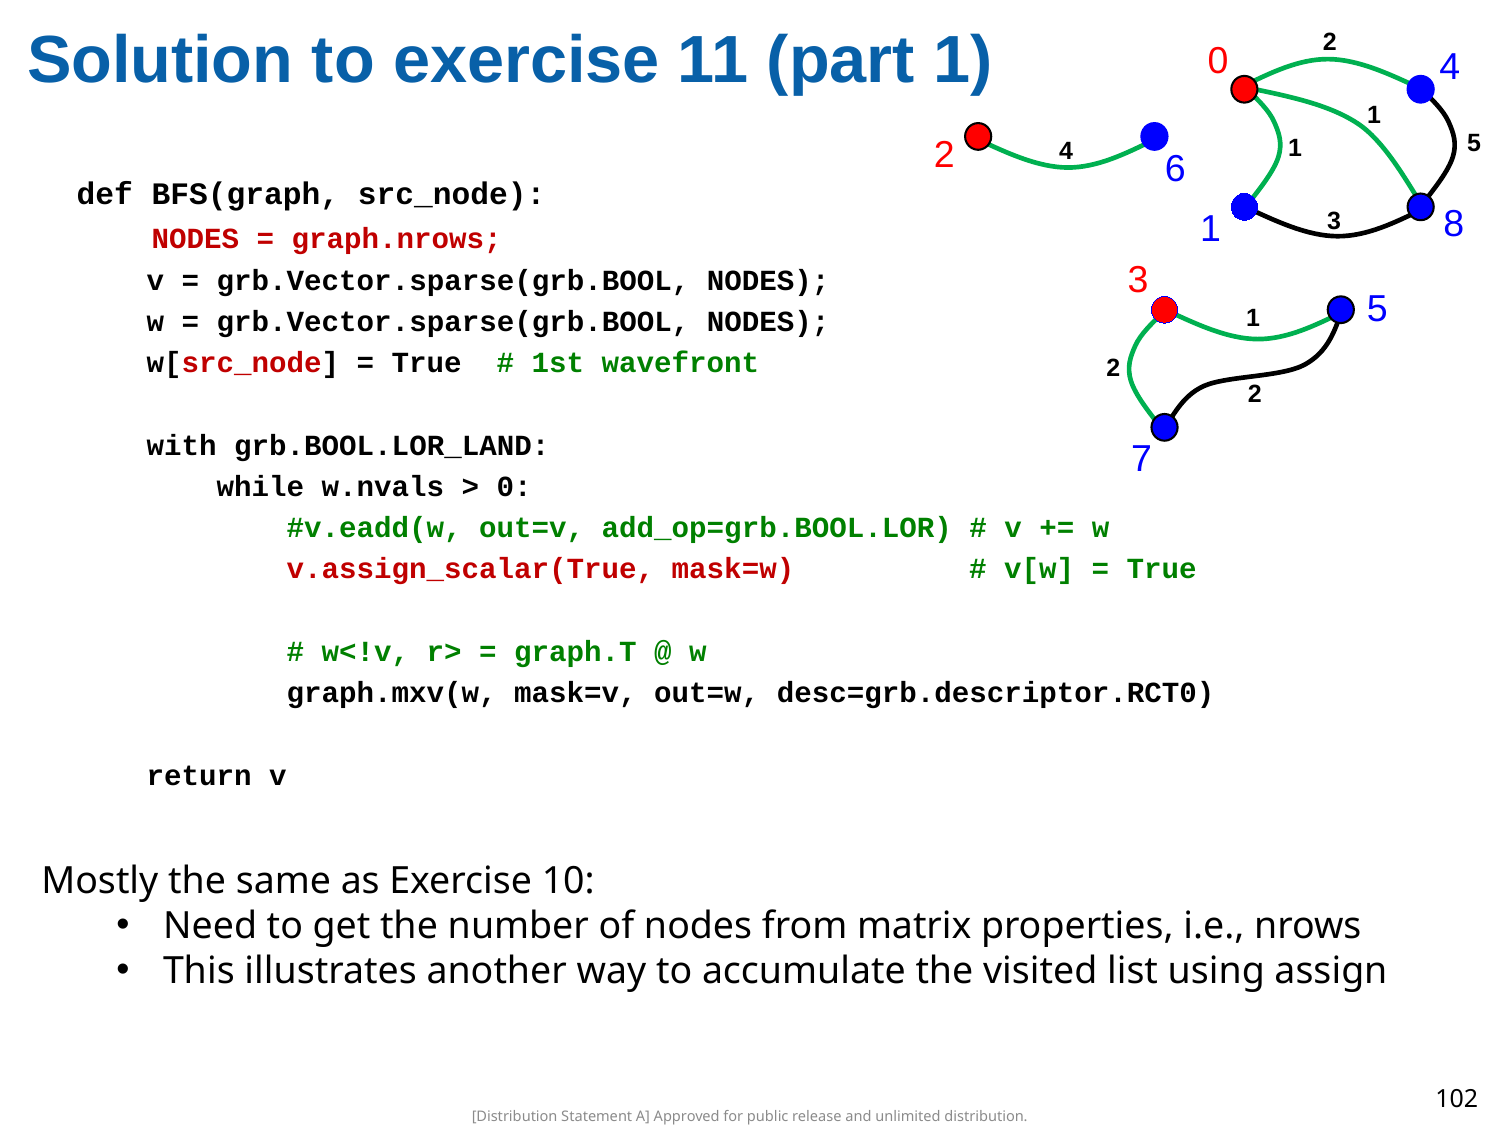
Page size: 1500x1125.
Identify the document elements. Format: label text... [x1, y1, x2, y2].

slide_number 102 [1420, 1074, 1500, 1125]
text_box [1091, 247, 1404, 488]
title Solution to exercise 11 (part 1) [26, 15, 1379, 162]
text_box Mostly the same as Exercise 10: Need to get the number of nodes from matrix properties, i.e., nrows This illustrates another way to accumulate the visited list using assign [26, 849, 1404, 999]
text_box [1184, 17, 1497, 257]
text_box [918, 122, 1202, 198]
list def BFS(graph, src_node): NODES = graph.nrows; v = grb.Vector.sparse(grb.BOOL, NODES); w = grb.Vector.sparse(grb.BOOL, NODES); w[src_node] = True # 1st wavefront with grb.BOOL.LOR_LAND: while w.nvals > 0: #v.eadd(w, out=v, add_op=grb.BOOL.LOR) # v += w v.assign_scalar(True, mask=w) # v[w] = True # w<!v, r> = graph.T @ w graph.mxv(w, mask=v, out=w, desc=grb.descriptor.RCT0) return v [76, 173, 1482, 791]
